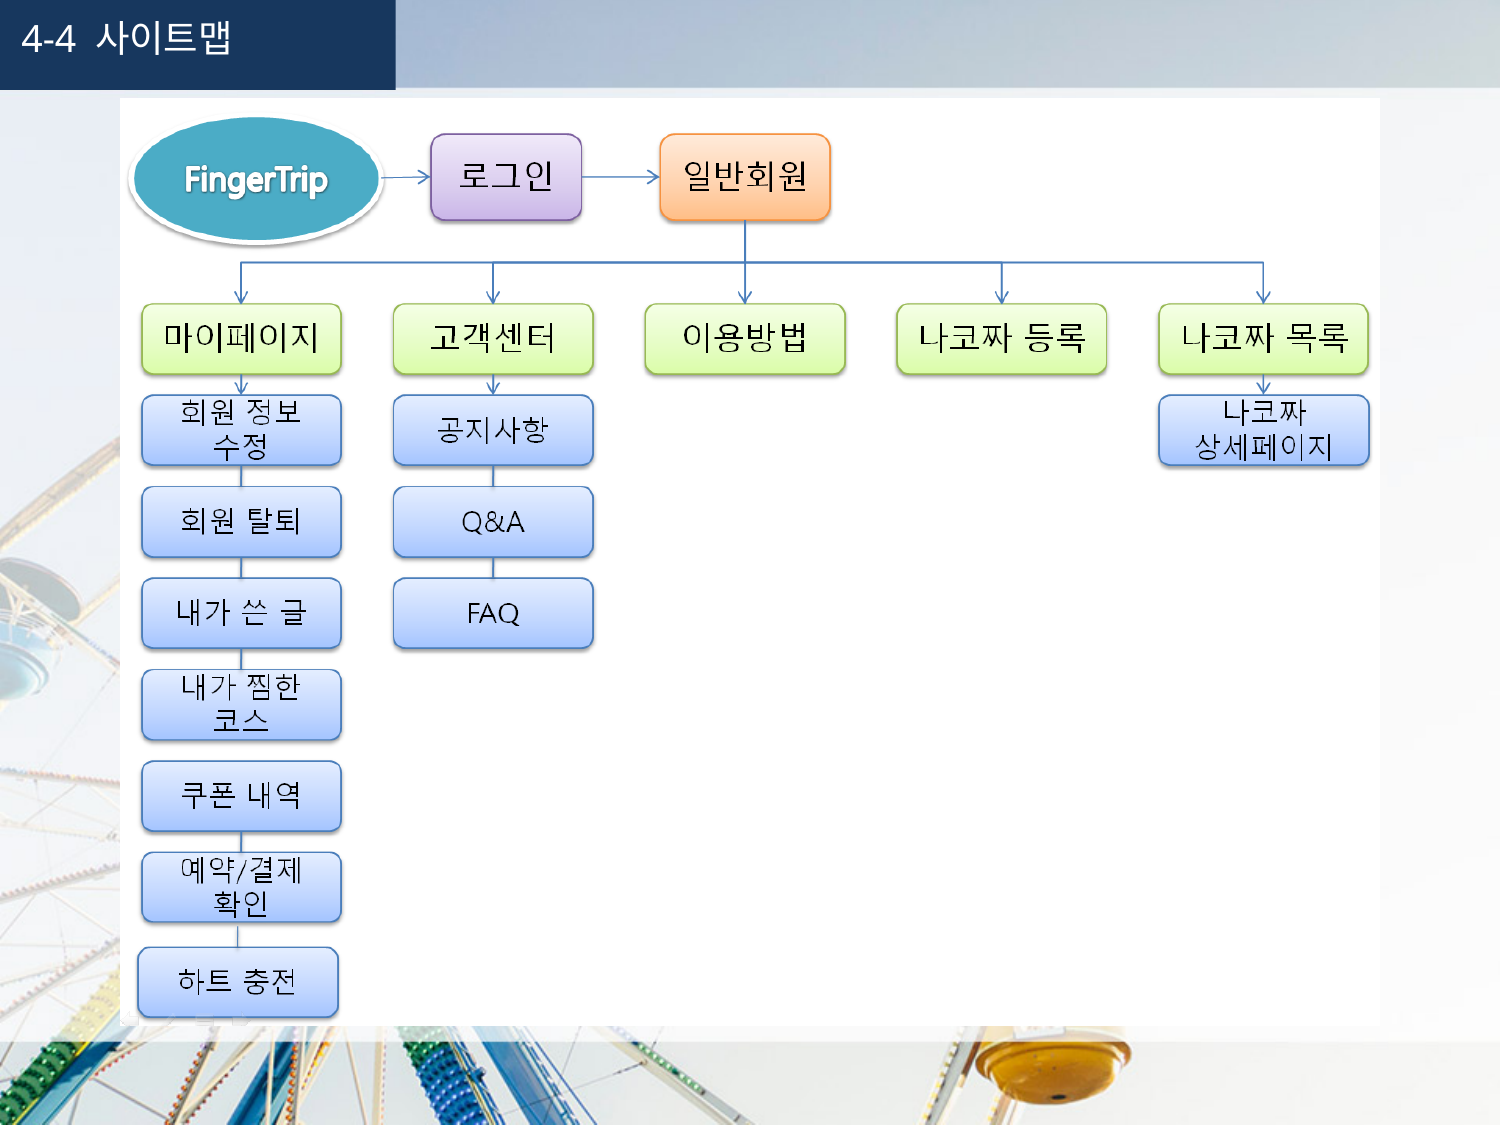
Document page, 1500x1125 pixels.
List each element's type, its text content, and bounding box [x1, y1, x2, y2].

text_box 4-4 사이트맵 [6, 7, 248, 67]
picture [0, 0, 1500, 1125]
text_box [0, 0, 398, 92]
